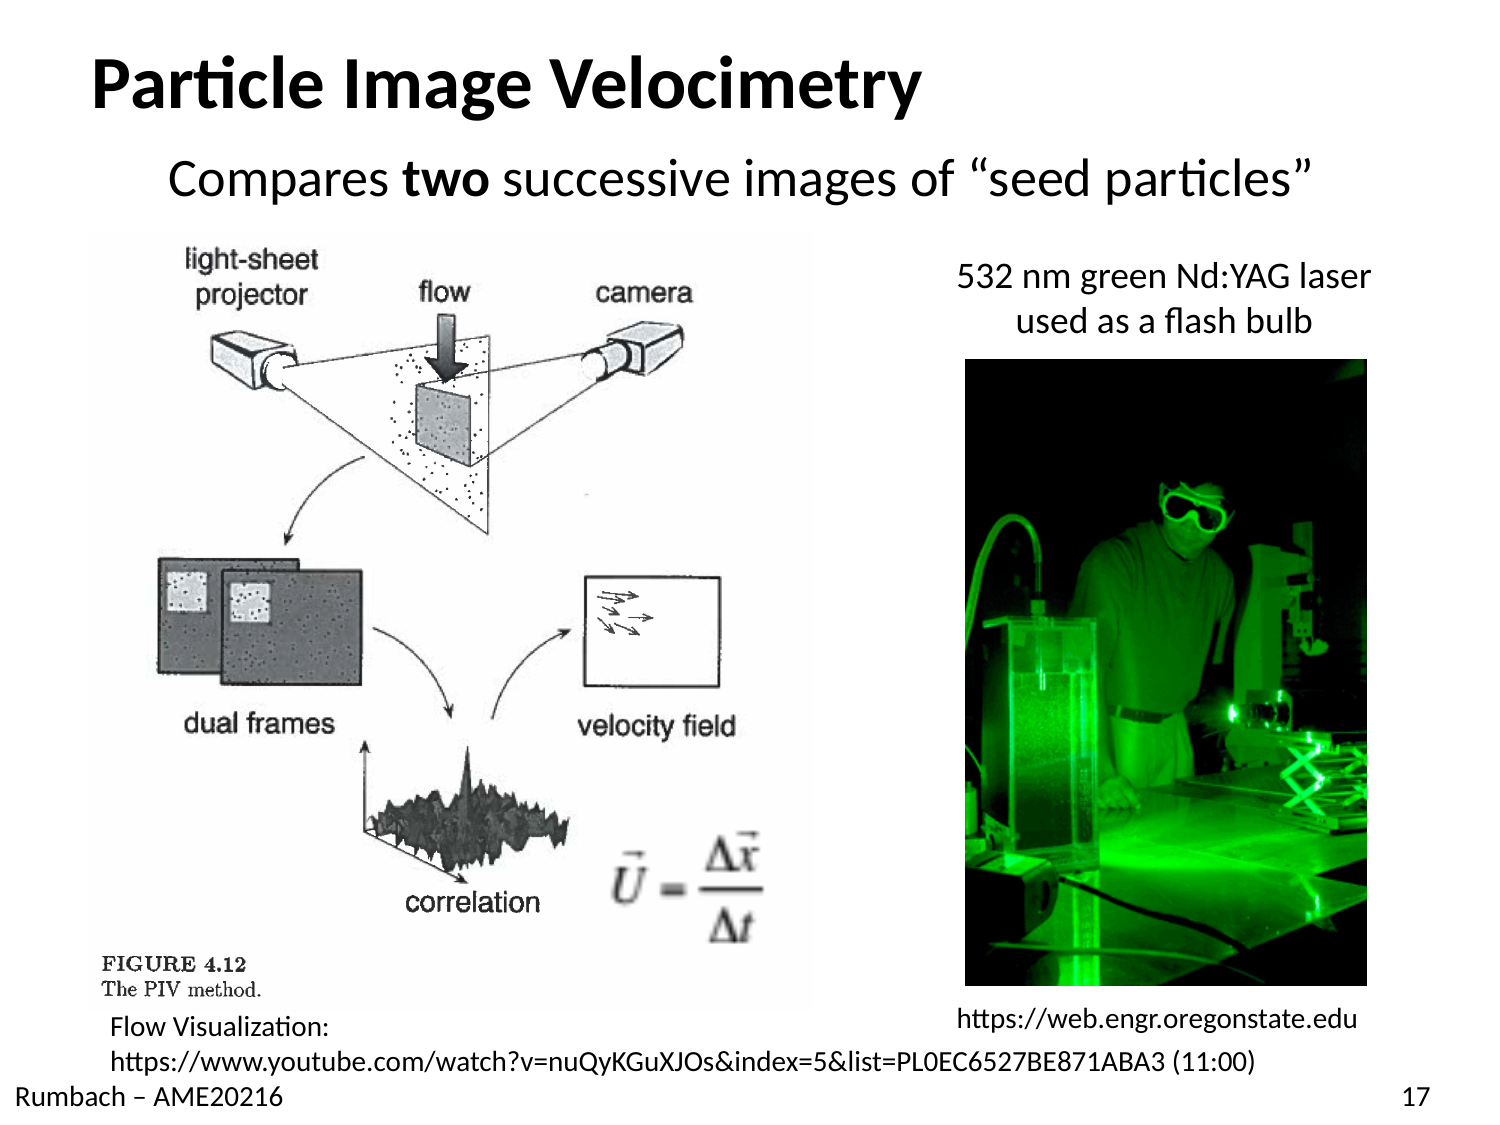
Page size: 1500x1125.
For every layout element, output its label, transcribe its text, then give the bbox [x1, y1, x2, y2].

text_box 532 nm green Nd:YAG laser used as a flash bulb [941, 243, 1388, 349]
text_box https://web.engr.oregonstate.edu [941, 991, 1374, 1042]
picture [89, 232, 813, 1013]
picture [965, 359, 1368, 987]
text_box Particle Image Velocimetry [77, 26, 940, 132]
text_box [605, 825, 768, 945]
text_box Compares two successive images of “seed particles” [153, 134, 1388, 215]
text_box Flow Visualization: https://www.youtube.com/watch?v=nuQyKGuXJOs&index=5&list=PL0EC6527BE871ABA3 (11:00) [95, 999, 1272, 1085]
